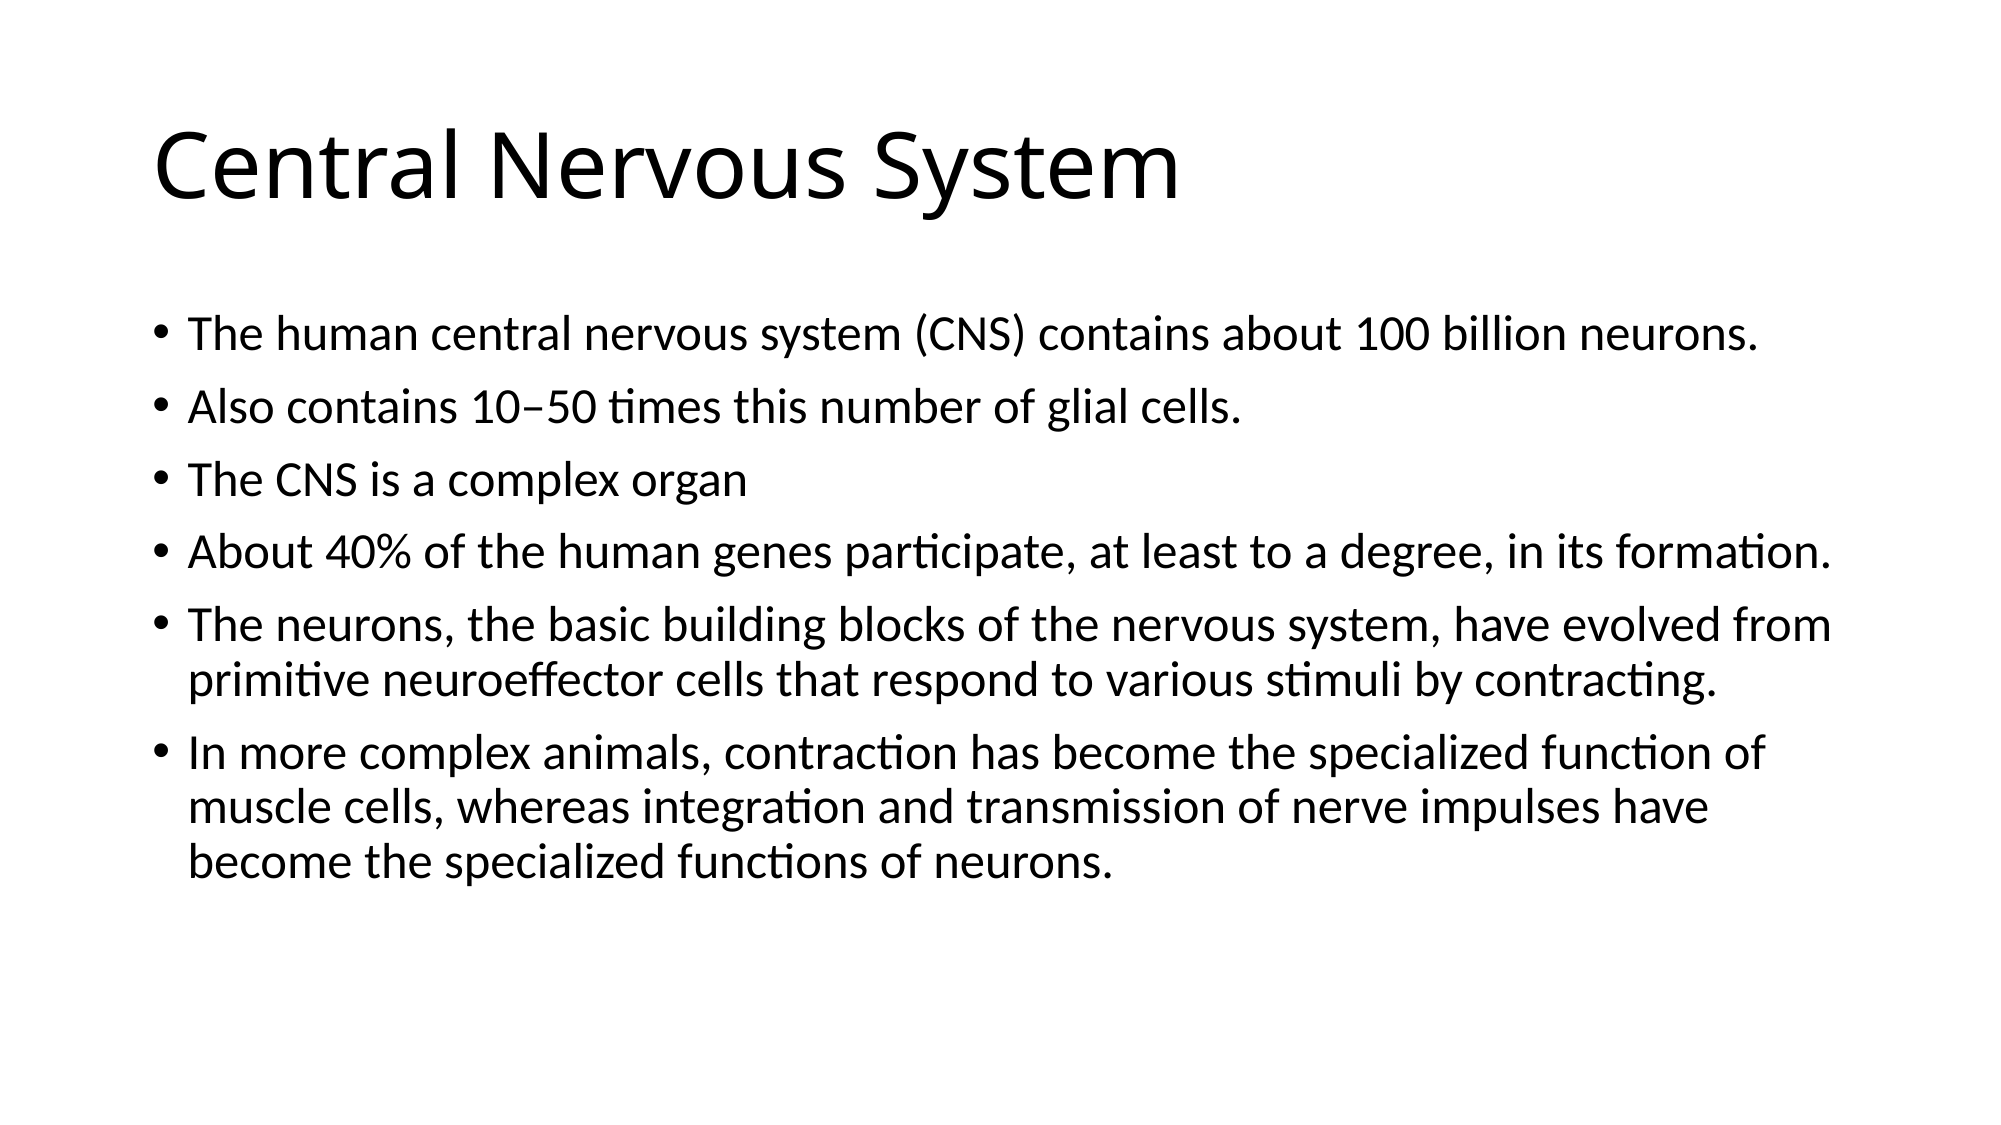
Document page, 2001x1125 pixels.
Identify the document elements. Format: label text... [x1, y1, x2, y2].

list The human central nervous system (CNS) contains about 100 billion neurons. Also contains 10–50 times this number of glial cells. The CNS is a complex organ About 40% of the human genes participate, at least to a degree, in its formation. The neurons, the basic building blocks of the nervous system, have evolved from primitive neuroeffector cells that respond to various stimuli by contracting. In more complex animals, contraction has become the specialized function of muscle cells, whereas integration and transmission of nerve impulses have become the specialized functions of neurons. [137, 299, 1863, 1014]
title Central Nervous System [137, 59, 1863, 278]
